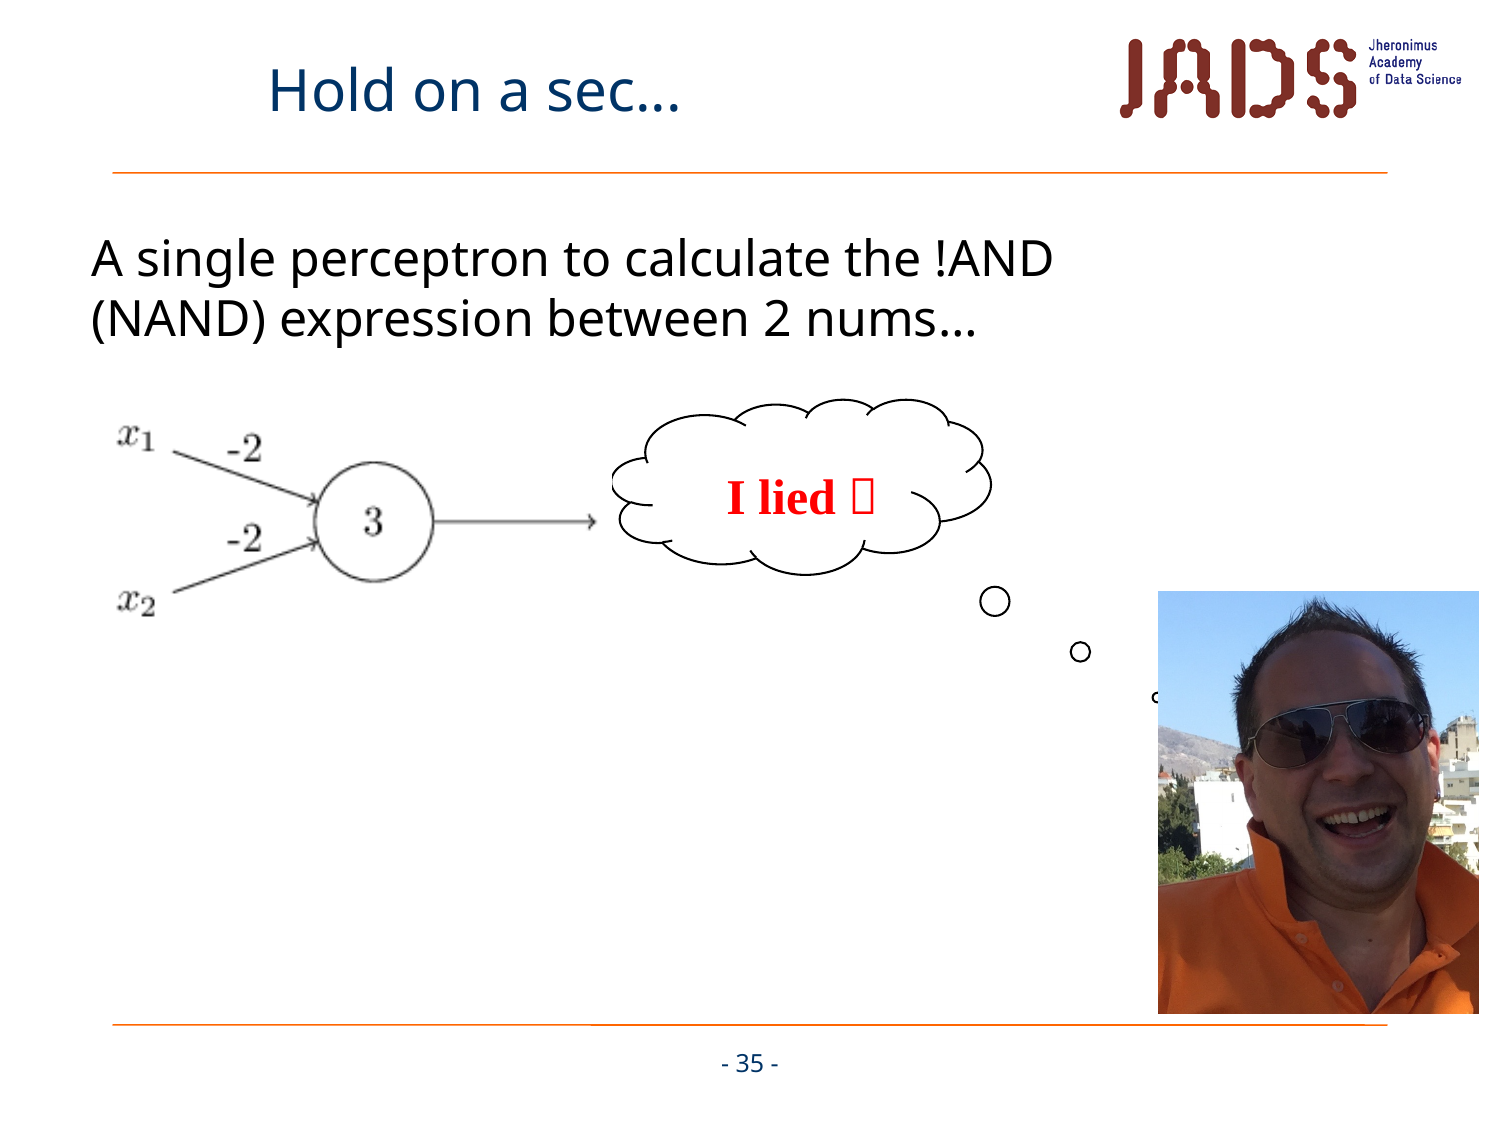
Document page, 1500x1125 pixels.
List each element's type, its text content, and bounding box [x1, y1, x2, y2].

text_box [1070, 642, 1091, 662]
picture [1080, 0, 1500, 157]
text_box [980, 586, 1010, 616]
picture [1158, 590, 1479, 1014]
slide_number - 35 - [670, 1039, 830, 1078]
text_box A single perceptron to calculate the !AND (NAND) expression between 2 nums… [77, 218, 1159, 354]
title Hold on a sec... [252, 19, 1185, 157]
text_box [616, 399, 983, 575]
text_box I lied  [711, 457, 1433, 533]
picture [38, 370, 612, 644]
